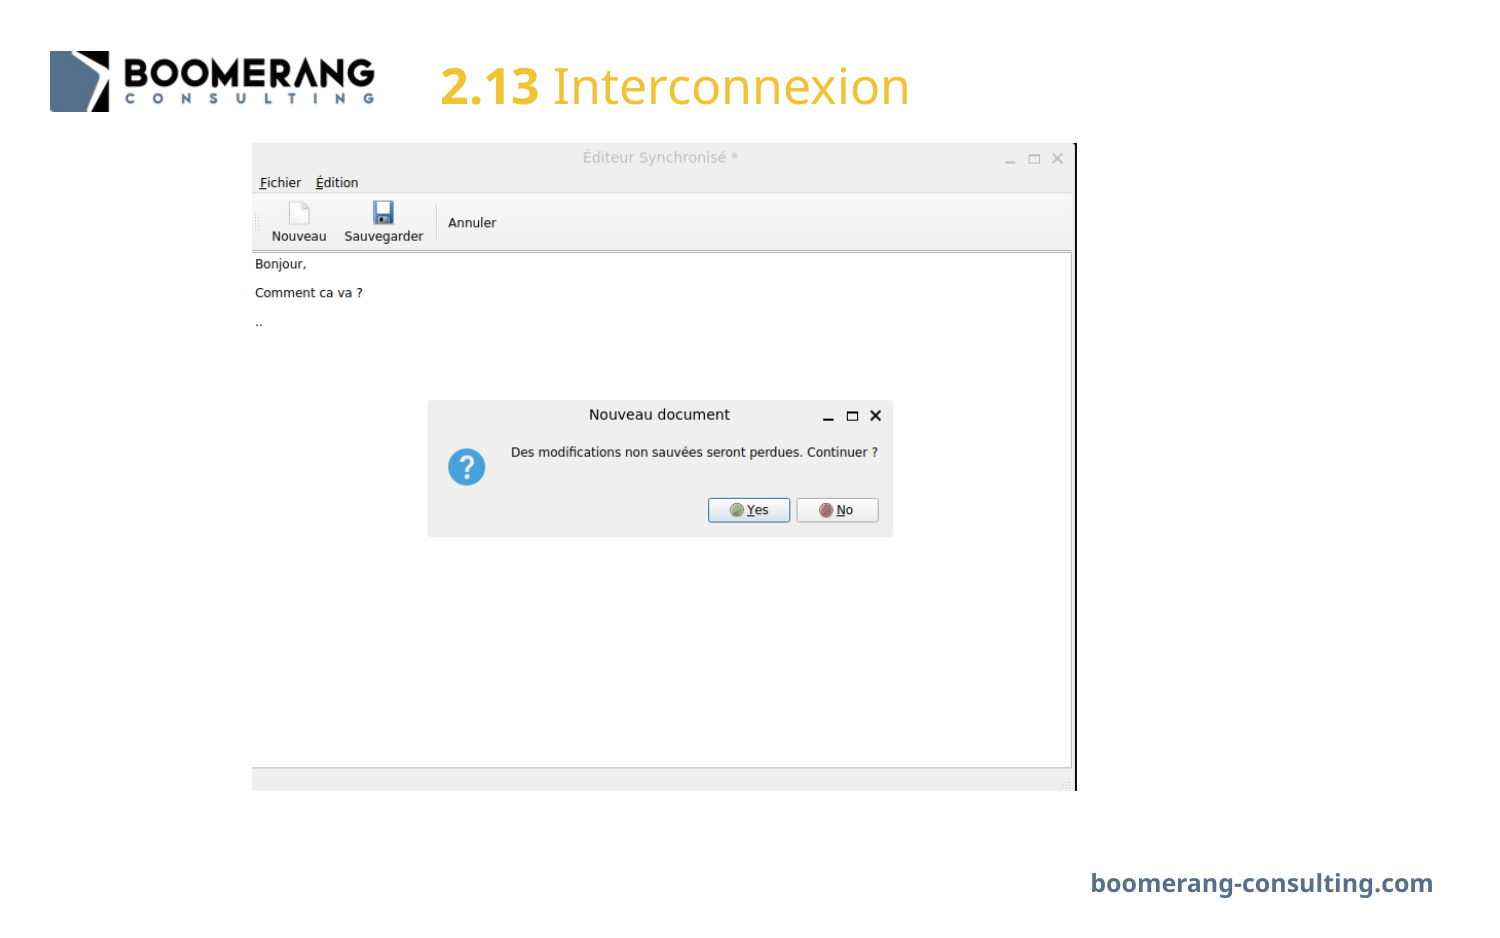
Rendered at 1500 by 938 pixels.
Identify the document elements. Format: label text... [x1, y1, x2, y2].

picture [50, 51, 389, 112]
title 2.13 Interconnexion [425, 45, 1451, 124]
picture [251, 143, 1078, 791]
